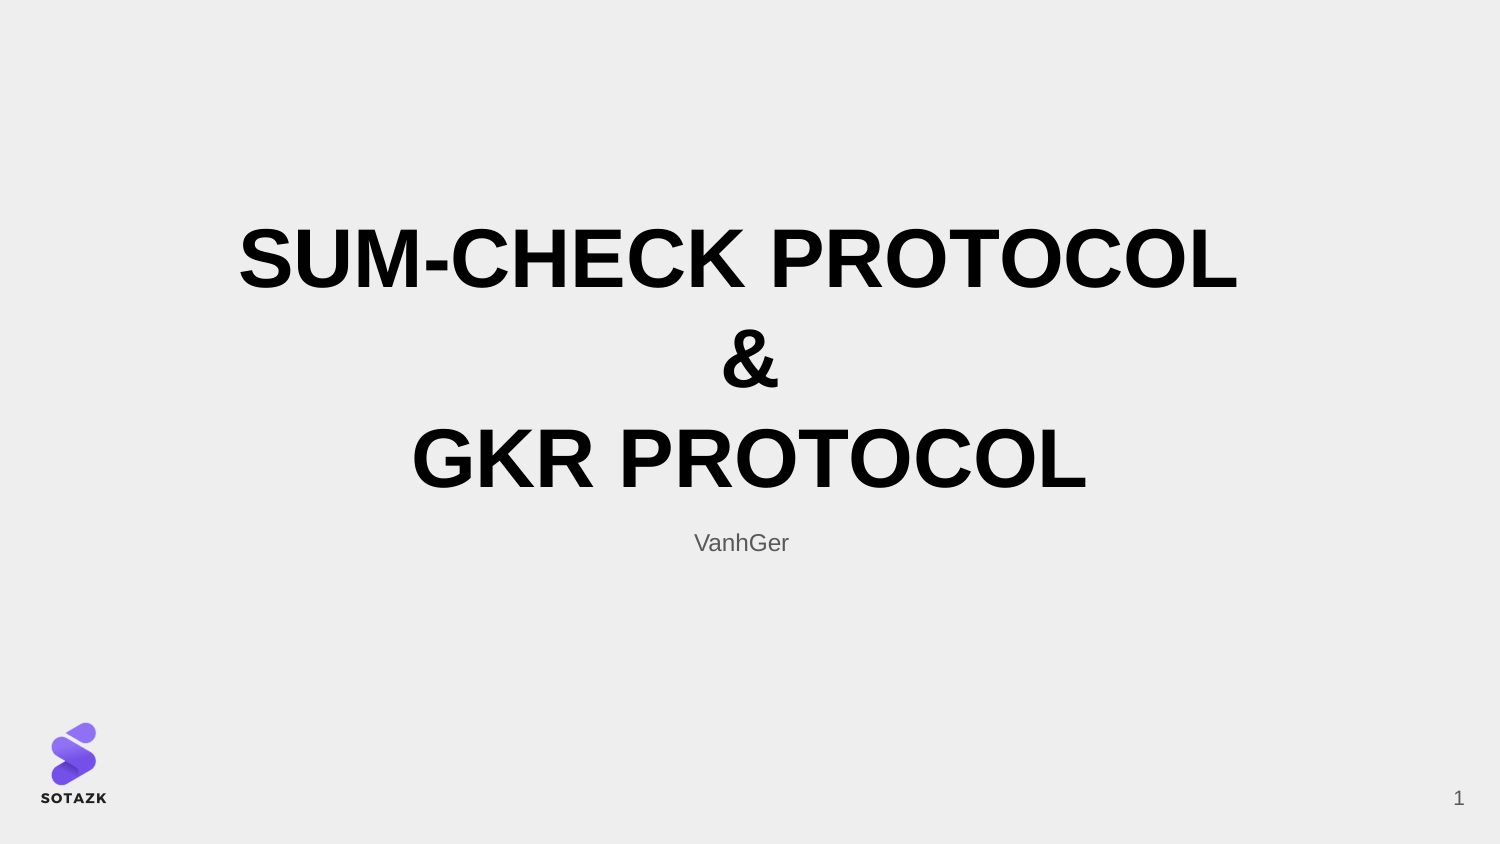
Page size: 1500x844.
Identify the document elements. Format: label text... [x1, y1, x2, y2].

slide_number ‹#› [1417, 764, 1480, 830]
title SUM-CHECK PROTOCOL & GKR PROTOCOL [51, 189, 1449, 411]
picture [29, 719, 120, 806]
subtitle VanhGer [679, 507, 821, 572]
